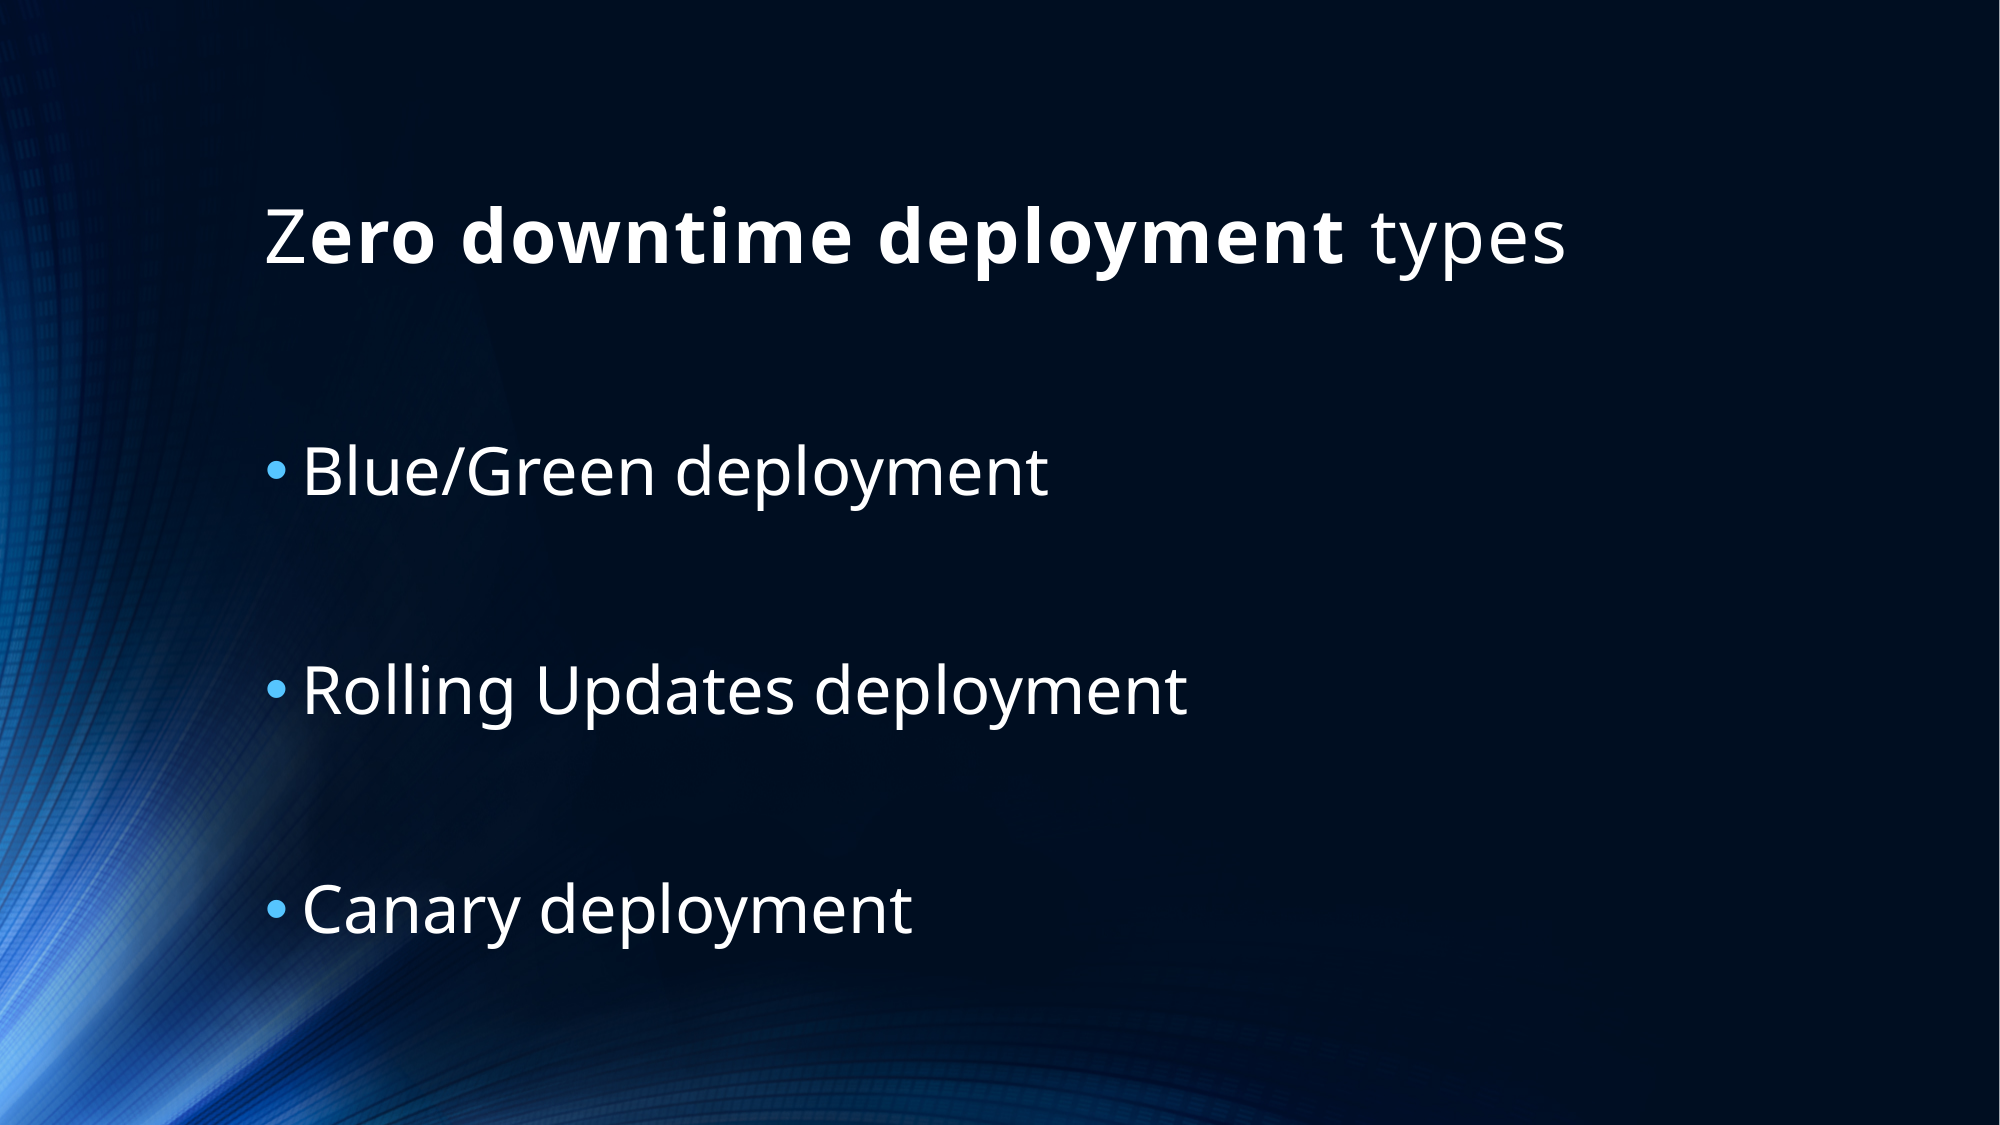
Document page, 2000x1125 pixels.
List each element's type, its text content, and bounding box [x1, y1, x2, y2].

list Blue/Green deployment Rolling Updates deployment Canary deployment [249, 312, 1749, 988]
title Zero downtime deployment types [249, 62, 1750, 288]
picture [0, 0, 2000, 1125]
